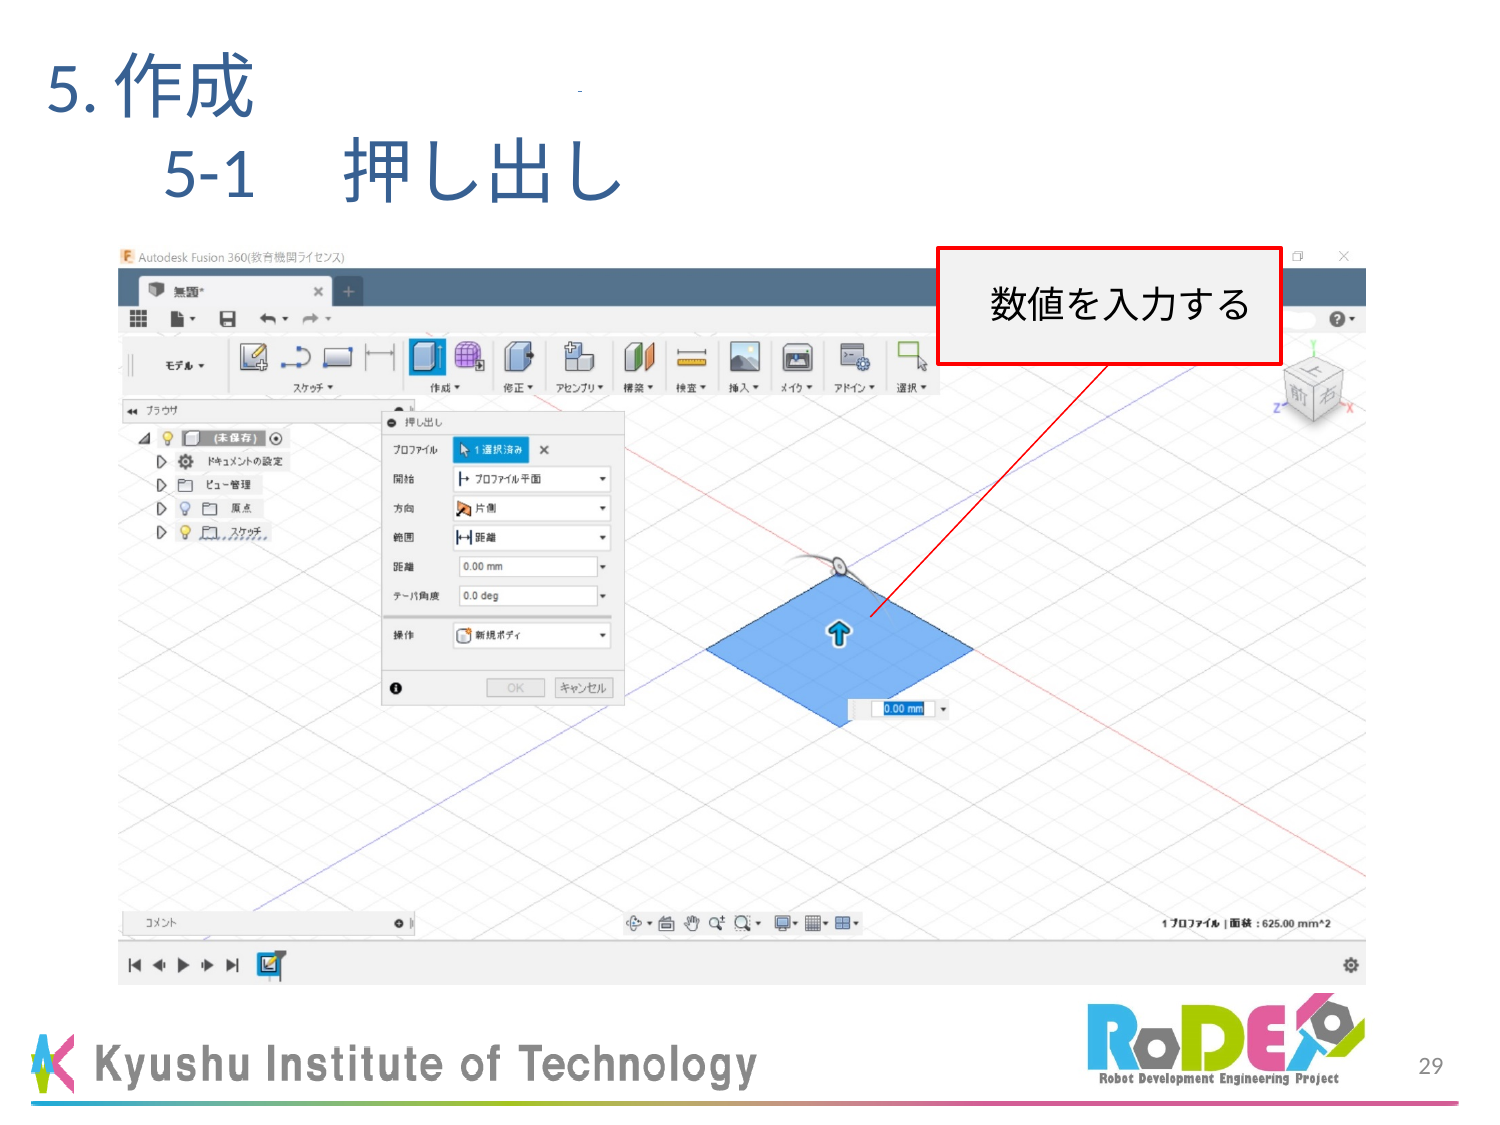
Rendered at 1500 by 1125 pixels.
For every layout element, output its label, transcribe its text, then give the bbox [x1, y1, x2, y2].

picture [118, 245, 1366, 985]
picture [31, 993, 1459, 1106]
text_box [869, 363, 1110, 618]
title 5.作成 5-1 押し出し [30, 32, 1424, 221]
slide_number 28 [1387, 1035, 1459, 1095]
